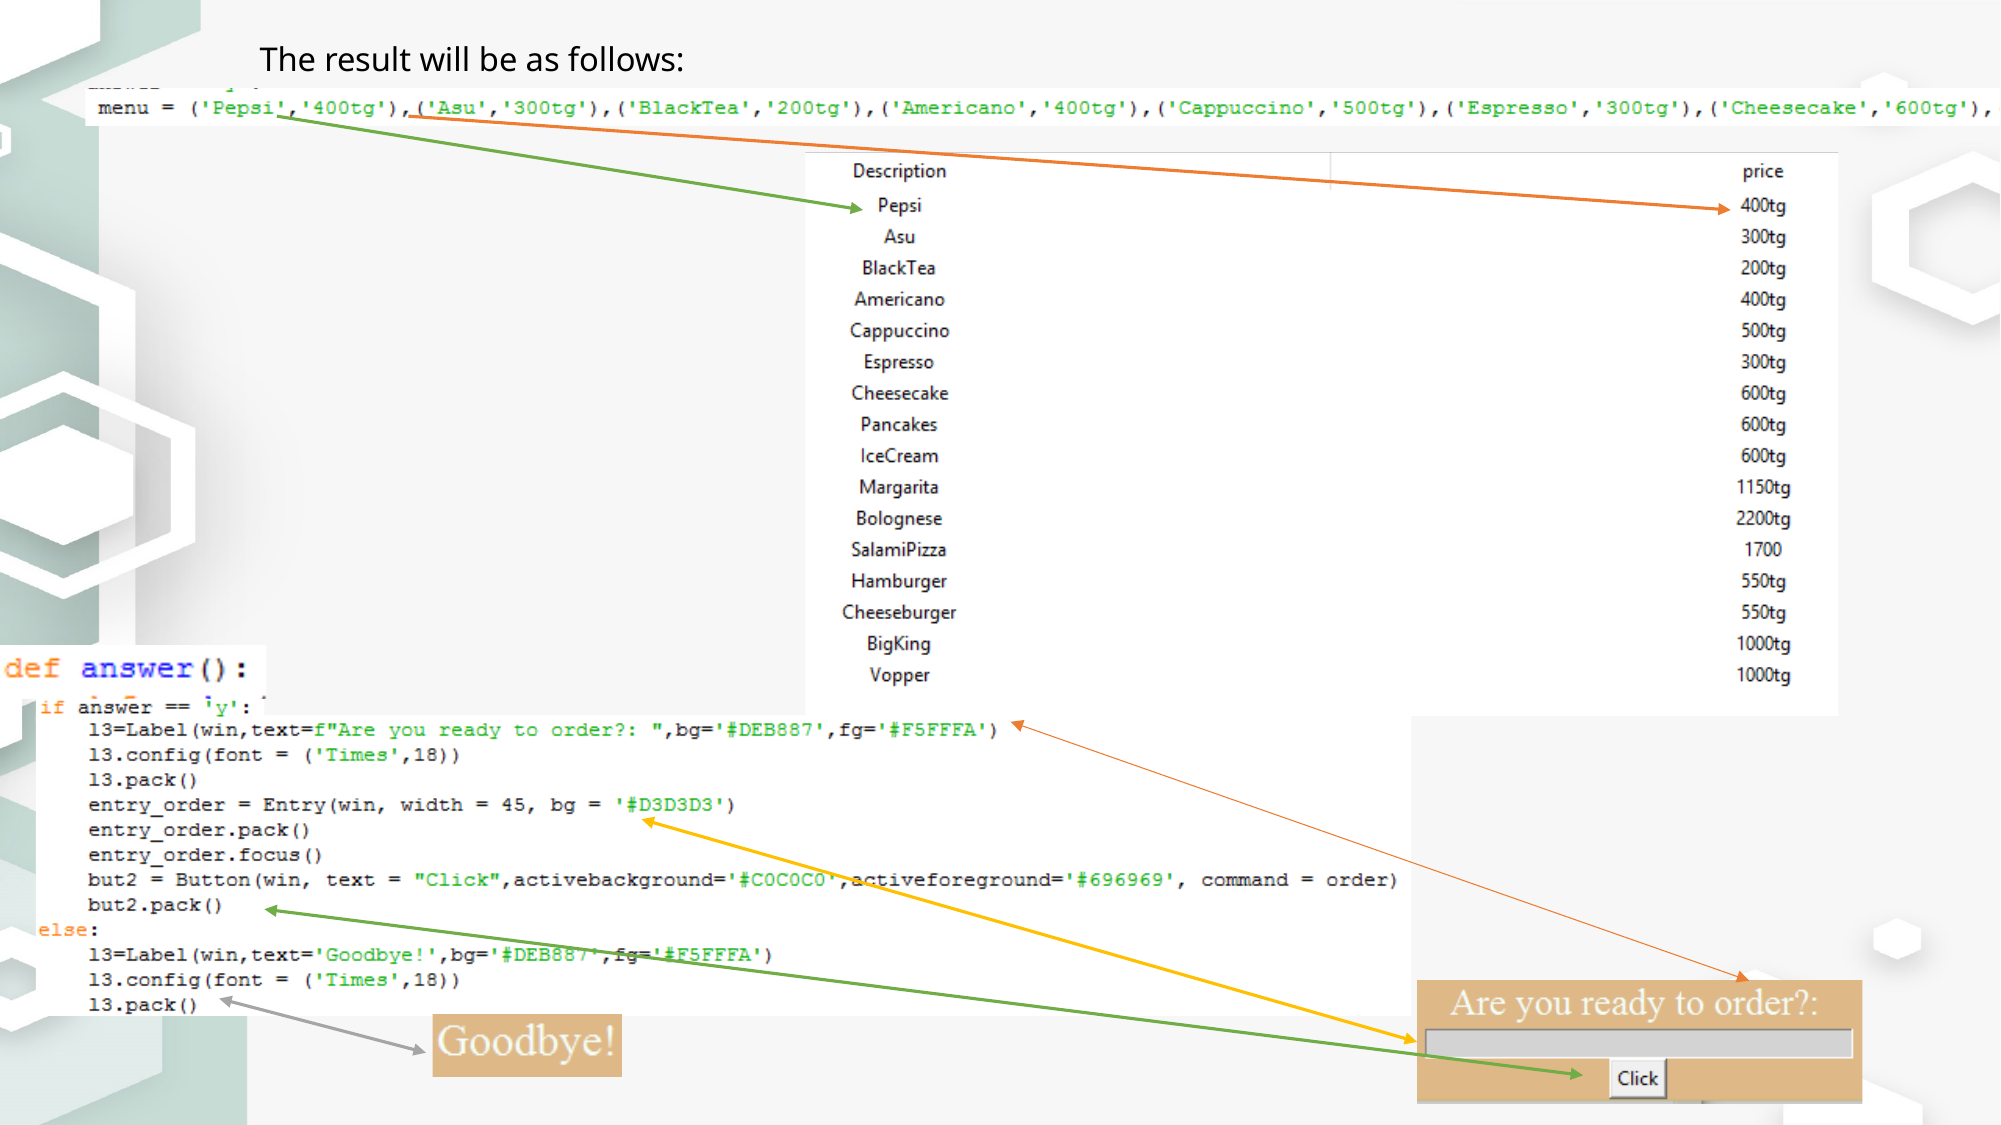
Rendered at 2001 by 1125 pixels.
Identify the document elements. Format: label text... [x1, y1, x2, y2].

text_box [264, 909, 1584, 1076]
title The result will be as follows: [244, 0, 1863, 86]
picture [0, 0, 2000, 1125]
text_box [641, 819, 1418, 909]
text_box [408, 116, 1731, 210]
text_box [1010, 721, 1750, 981]
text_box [219, 998, 426, 1053]
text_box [276, 116, 408, 210]
